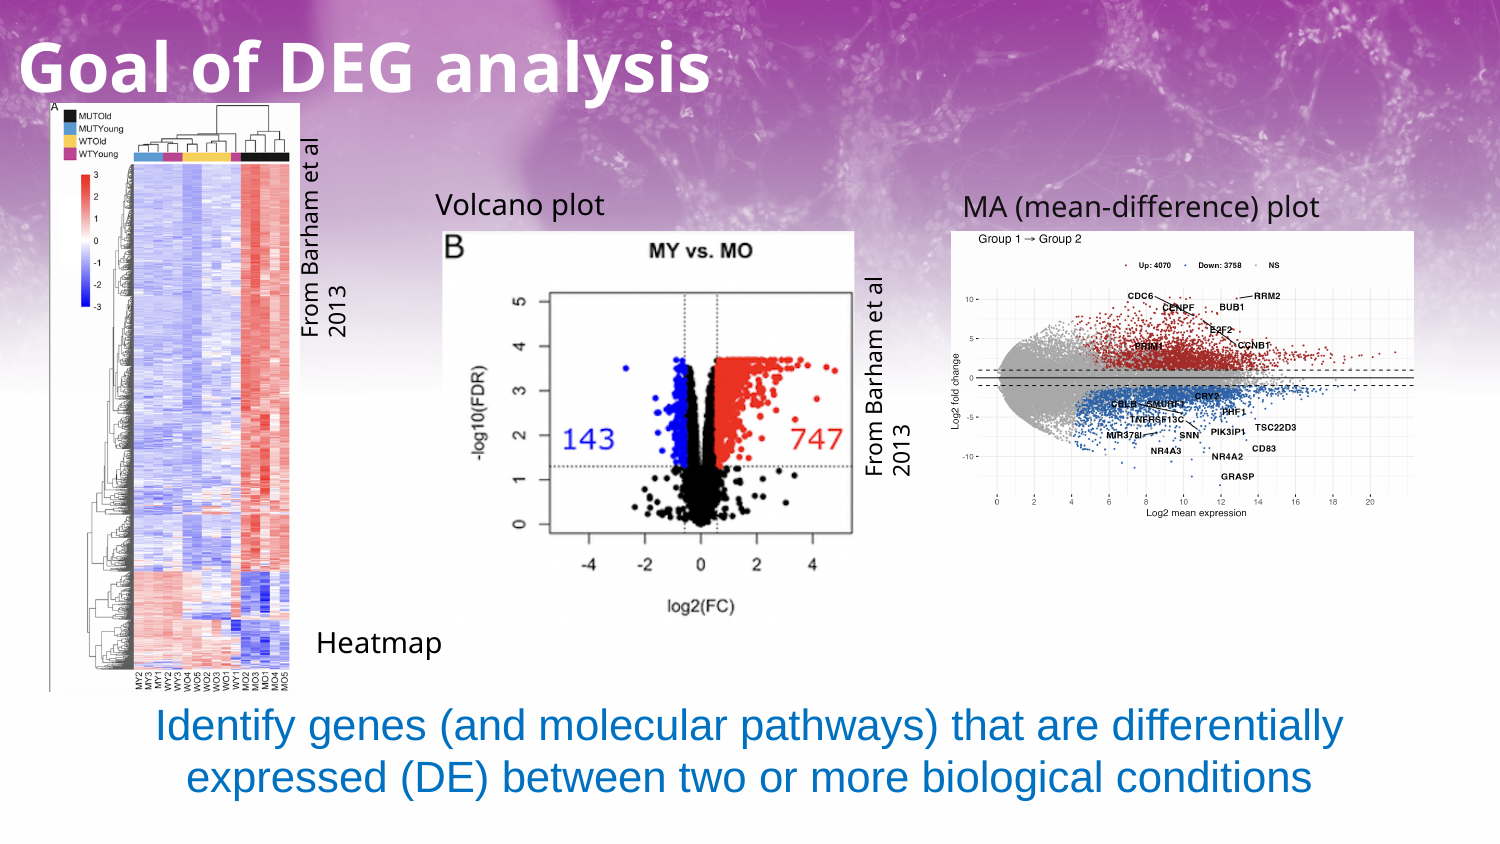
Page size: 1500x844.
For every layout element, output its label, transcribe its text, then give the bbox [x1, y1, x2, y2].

text_box Heatmap [306, 618, 507, 665]
picture [0, 0, 1500, 844]
text_box Goal of DEG analysis [17, 32, 1451, 154]
text_box MA (mean-difference) plot [951, 182, 1396, 229]
text_box From Barham et al 2013 [853, 229, 920, 489]
text_box From Barham et al 2013 [289, 89, 356, 350]
text_box Volcano plot [424, 180, 750, 228]
text_box Identify genes (and molecular pathways) that are differentially expressed (DE) between two or more biological conditions [79, 691, 1420, 809]
